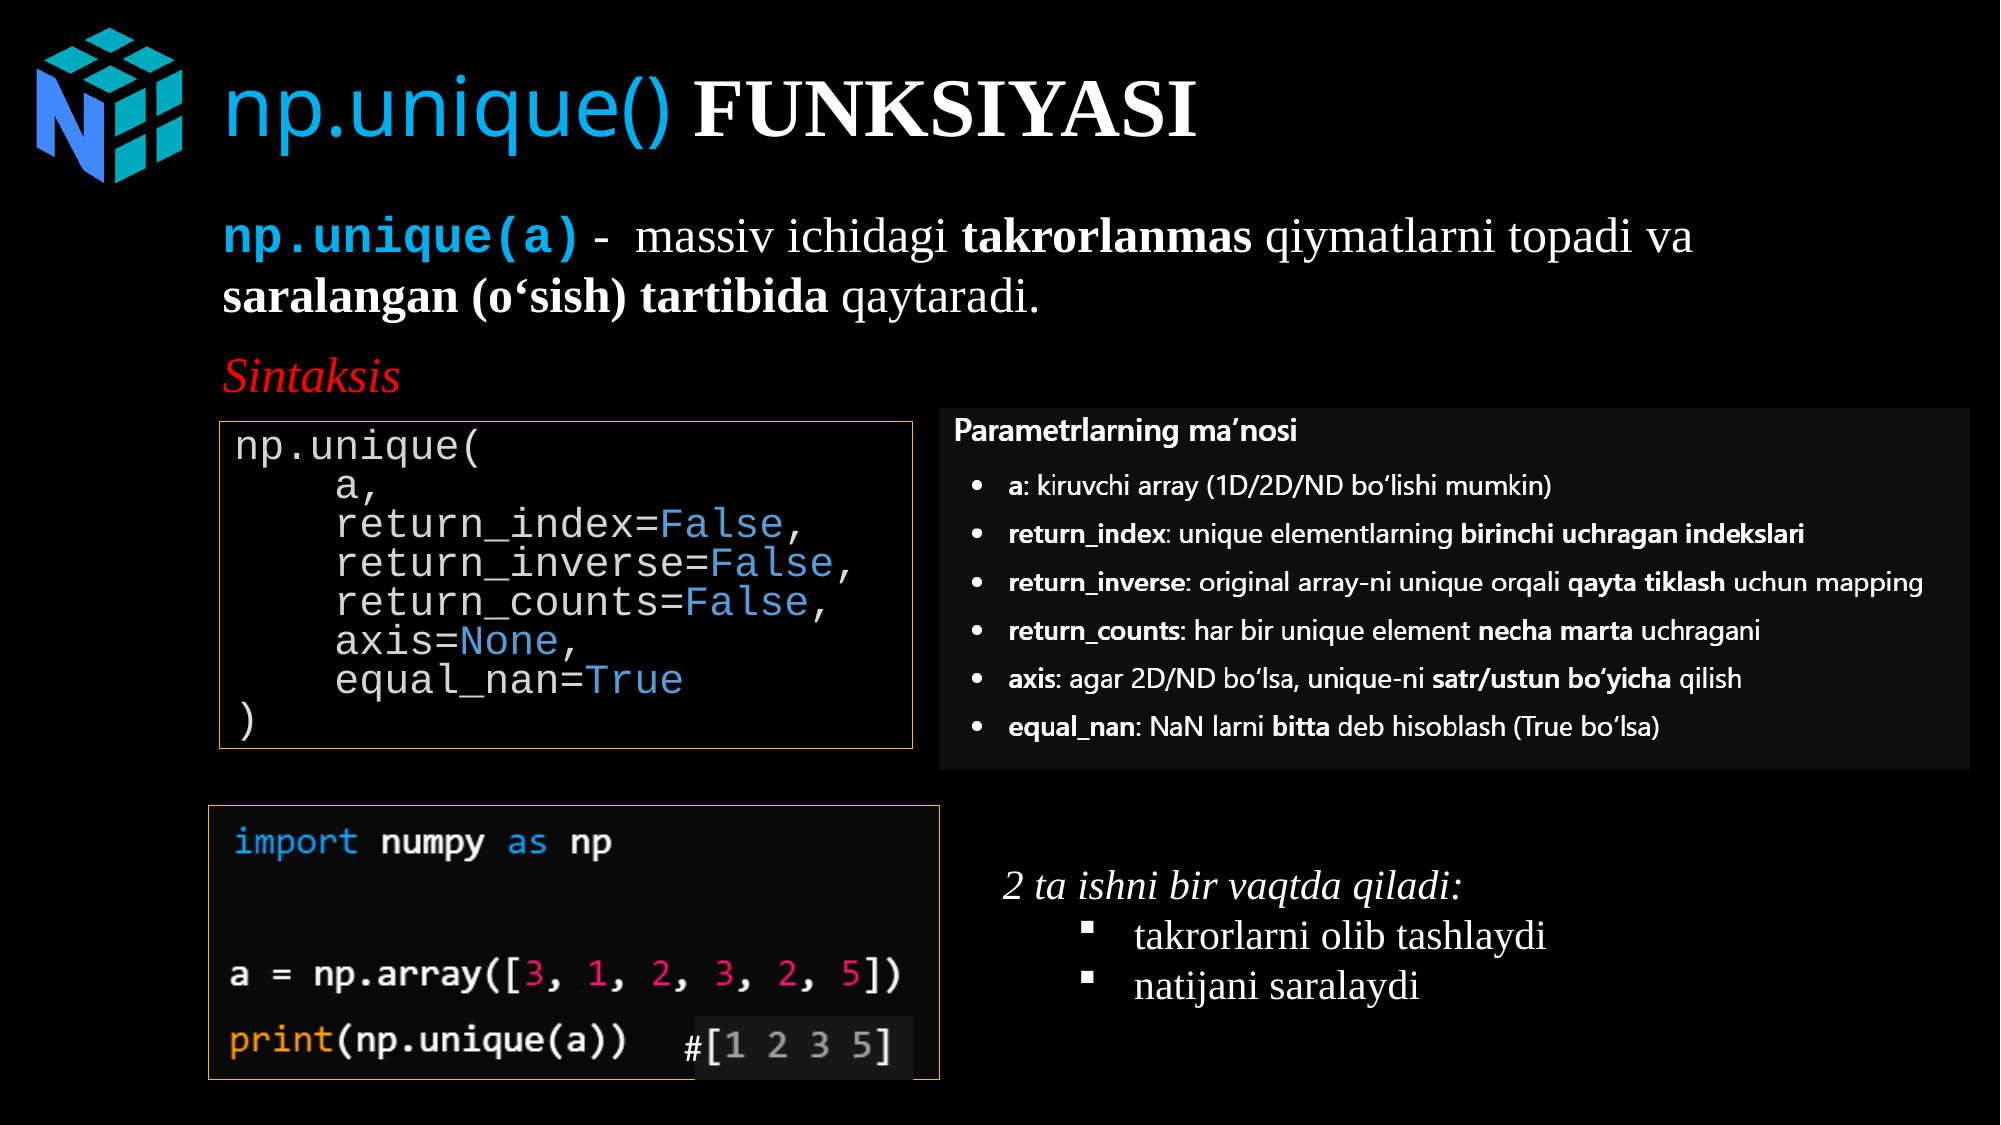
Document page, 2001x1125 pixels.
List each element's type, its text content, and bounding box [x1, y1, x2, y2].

text_box np.unique(a) - massiv ichidagi takrorlanmas qiymatlarni topadi va saralangan (o‘sish) tartibida qaytaradi. [207, 195, 1924, 330]
text_box np.unique( a, return_index=False, return_inverse=False, return_counts=False, axis=None, equal_nan=True ) [219, 421, 913, 749]
text_box np.unique() FUNKSIYASI [207, 45, 1792, 161]
picture [208, 805, 940, 1080]
picture [939, 408, 1970, 771]
text_box 2 ta ishni bir vaqtda qiladi: takrorlarni olib tashlaydi natijani saralaydi [988, 850, 1989, 1015]
picture [17, 12, 201, 196]
text_box Sintaksis [207, 335, 553, 410]
